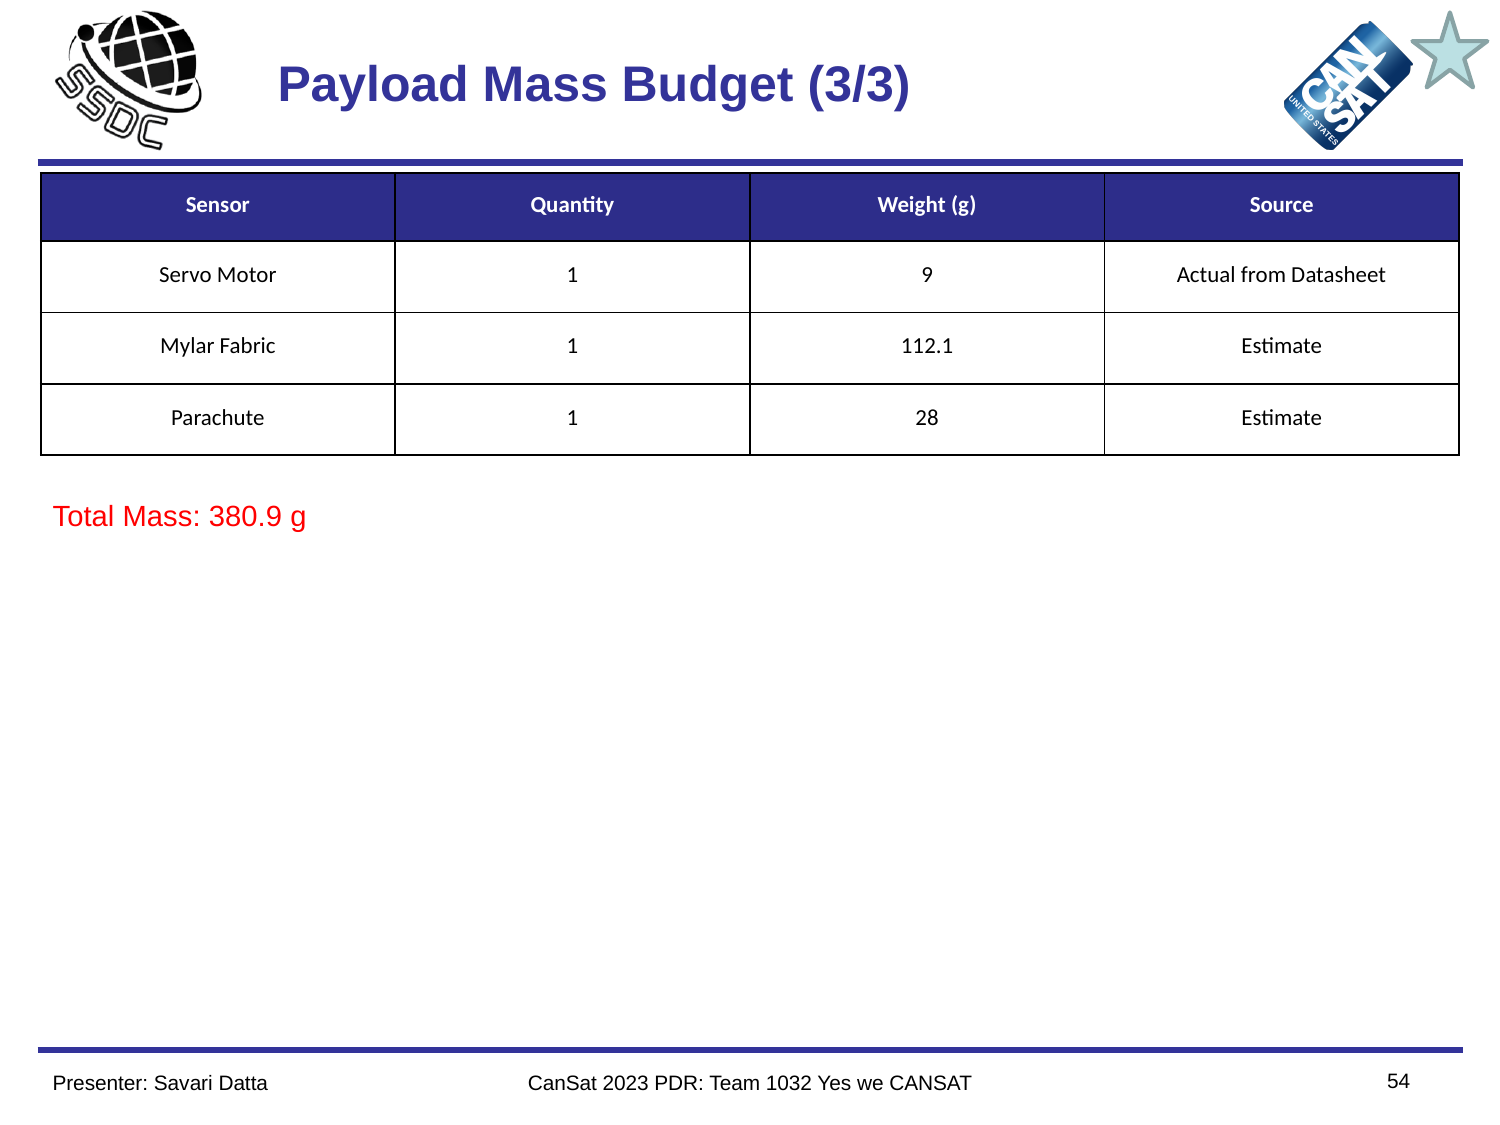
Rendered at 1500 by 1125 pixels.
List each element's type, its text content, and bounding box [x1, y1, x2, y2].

table_cell 28 [751, 385, 1104, 454]
table_cell Parachute [42, 385, 394, 454]
text_box [1412, 12, 1488, 88]
picture [10, 6, 263, 153]
table_cell 112.1 [751, 313, 1104, 383]
table_cell 1 [396, 242, 749, 312]
table_cell 1 [396, 313, 749, 383]
table_cell 1 [396, 385, 749, 454]
table_header Quantity [396, 174, 749, 240]
table_header Weight (g) [751, 174, 1104, 240]
picture [1284, 21, 1413, 150]
table_cell Actual from Datasheet [1105, 242, 1458, 312]
table_cell Mylar Fabric [42, 313, 394, 383]
table_cell Estimate [1105, 313, 1458, 383]
title Payload Mass Budget (3/3) [265, 12, 1238, 150]
table_cell Estimate [1105, 385, 1458, 454]
text_box Total Mass: 380.9 g [37, 490, 488, 540]
text_box Presenter: Savari Datta [37, 1062, 413, 1103]
table_cell 9 [751, 242, 1104, 312]
table_header Source [1105, 174, 1458, 240]
table_header Sensor [42, 174, 394, 240]
slide_number 54 [1312, 1059, 1425, 1100]
table_cell Servo Motor [42, 242, 394, 312]
footer CanSat 2023 PDR: Team 1032 Yes we CANSAT [450, 1062, 1050, 1103]
